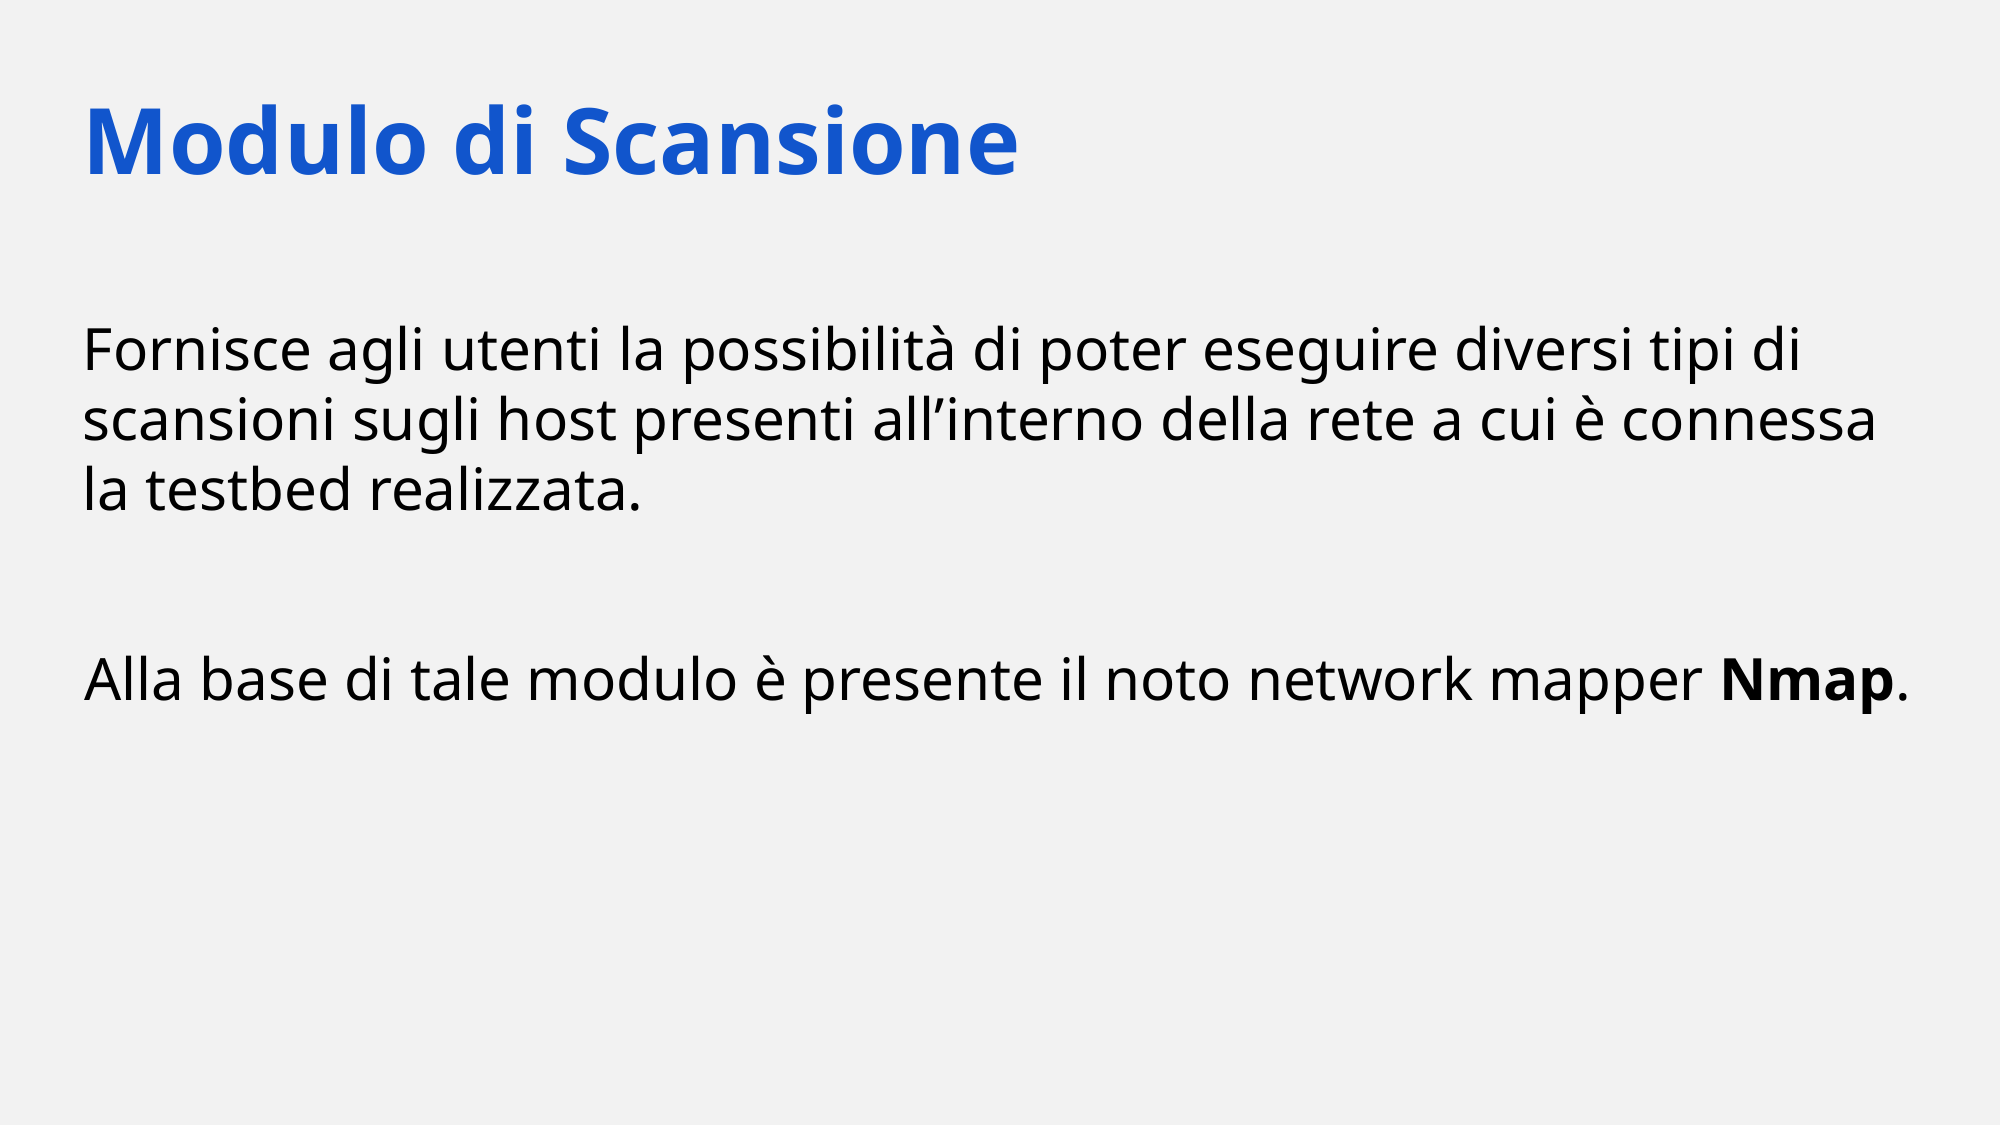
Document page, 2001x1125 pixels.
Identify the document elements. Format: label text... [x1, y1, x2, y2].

text_box Alla base di tale modulo è presente il noto network mapper Nmap. [1, 622, 1956, 733]
text_box Fornisce agli utenti la possibilità di poter eseguire diversi tipi di scansioni sugli host presenti all’interno della rete a cui è connessa la testbed realizzata. [0, 291, 1954, 542]
text_box Modulo di Scansione [0, 63, 1544, 214]
